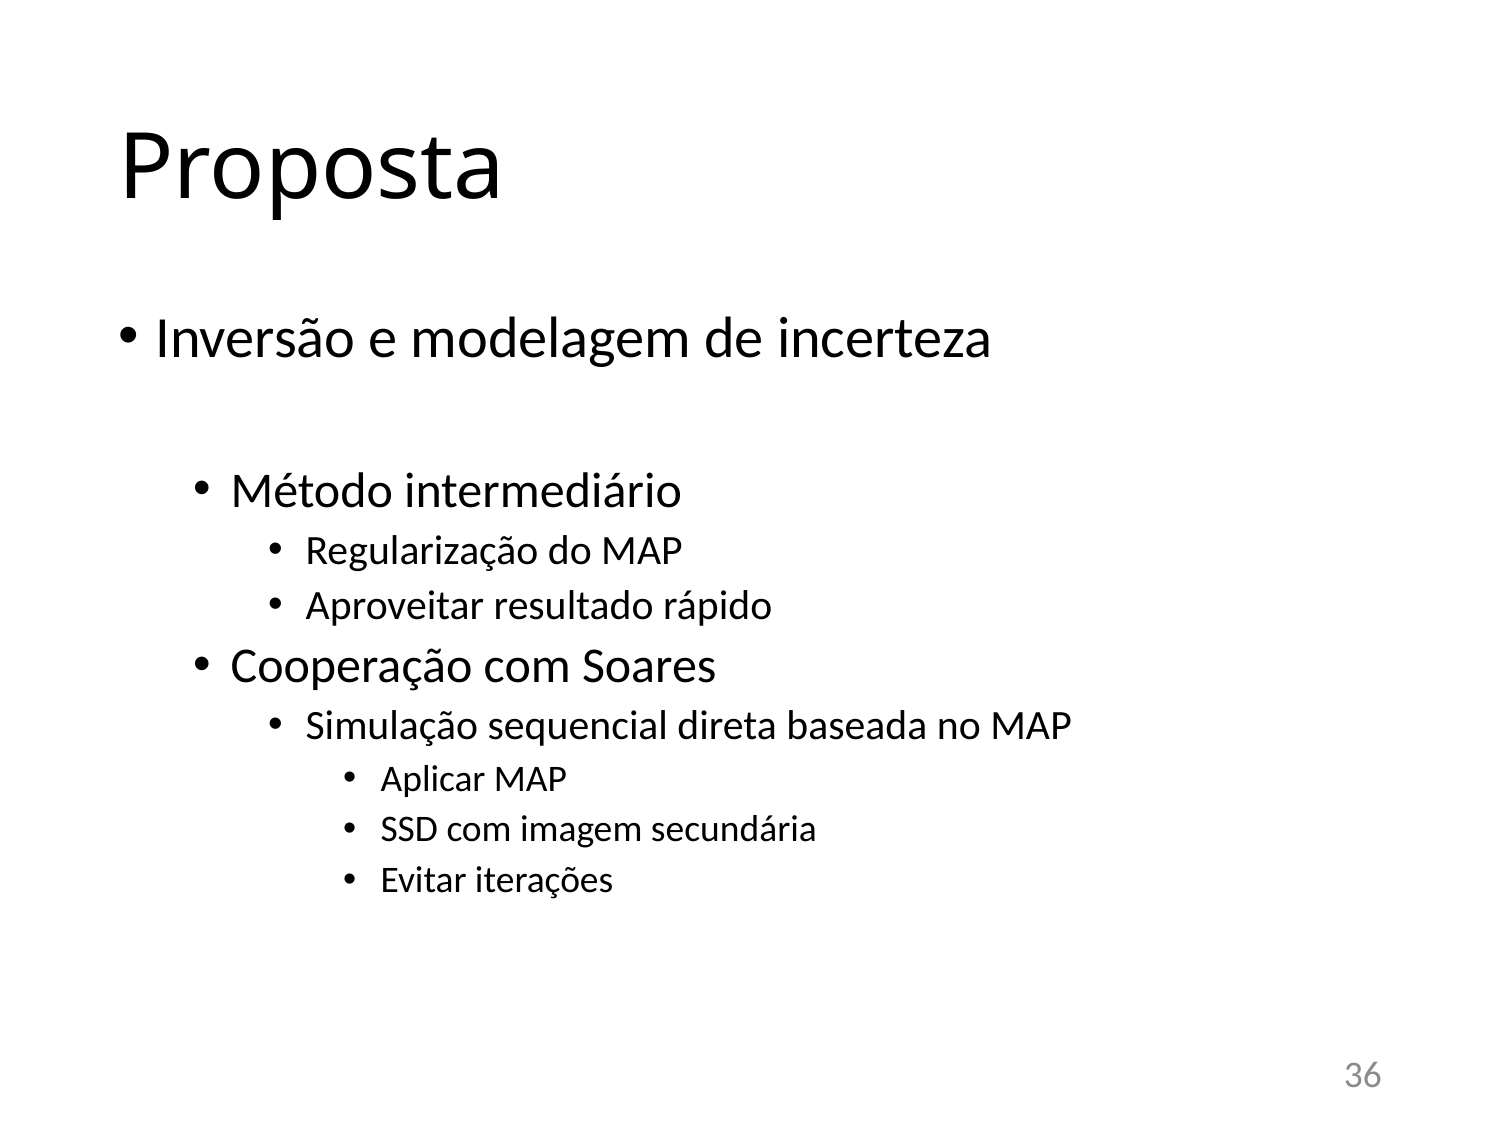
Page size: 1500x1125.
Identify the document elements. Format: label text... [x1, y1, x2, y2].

title Proposta [103, 59, 1397, 278]
slide_number 36 [1059, 1042, 1397, 1103]
list Inversão e modelagem de incerteza Método intermediário Regularização do MAP Aproveitar resultado rápido Cooperação com Soares Simulação sequencial direta baseada no MAP Aplicar MAP SSD com imagem secundária Evitar iterações [103, 299, 1397, 1112]
